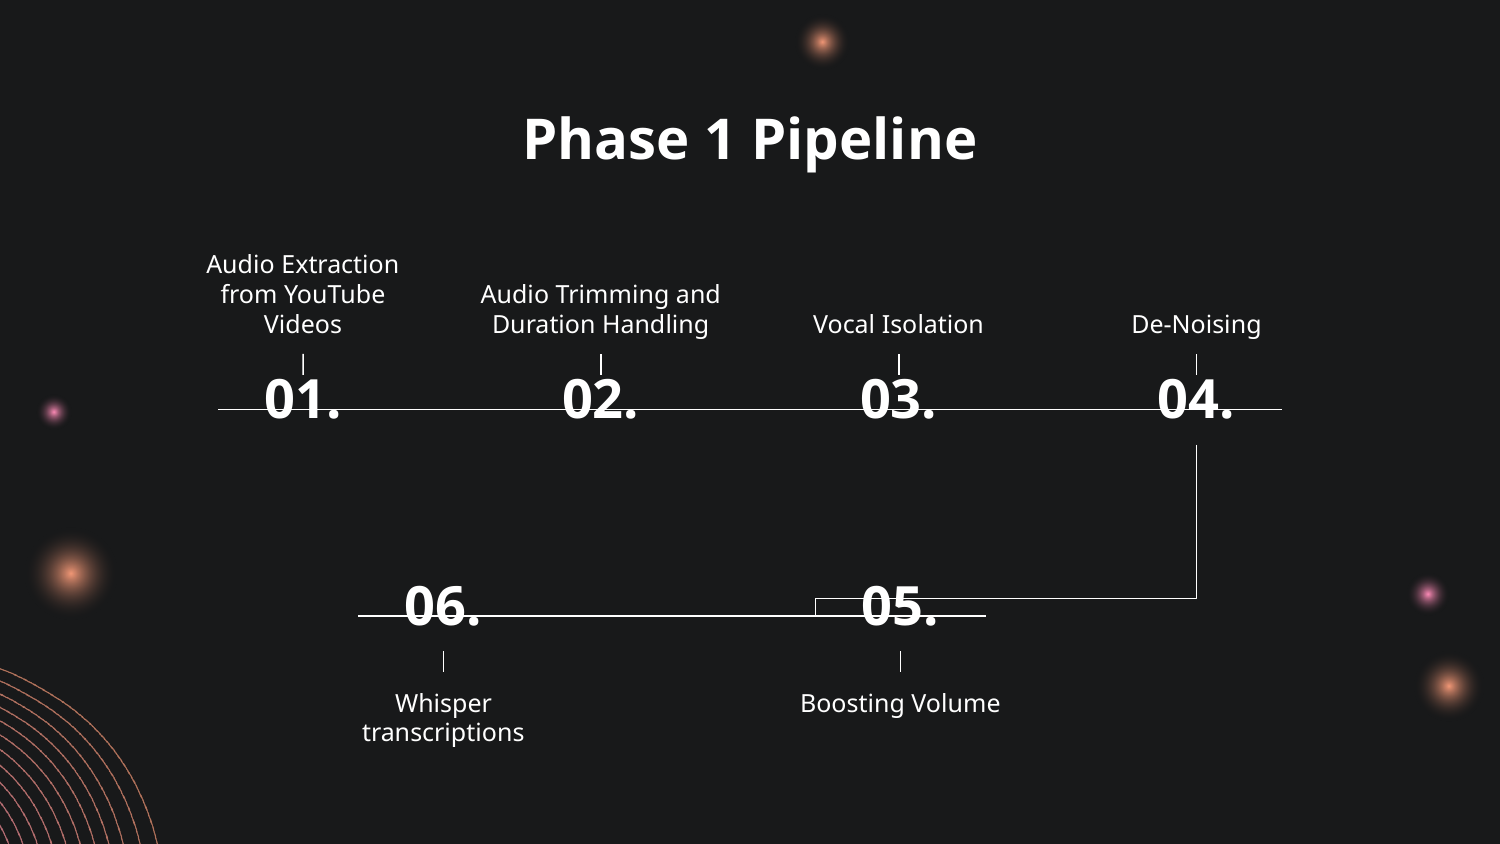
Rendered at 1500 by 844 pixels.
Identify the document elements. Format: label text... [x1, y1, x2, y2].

text_box 02. [515, 410, 687, 445]
text_box 06. [358, 617, 529, 652]
text_box 05. [815, 617, 986, 652]
text_box Audio Extraction from YouTube Videos [164, 222, 442, 354]
text_box Audio Trimming and Duration Handling [462, 269, 740, 354]
text_box 03. [813, 374, 985, 409]
text_box 02. [515, 374, 687, 409]
text_box 01. [217, 374, 389, 445]
picture [1414, 650, 1484, 722]
text_box Vocal Isolation [760, 298, 1038, 354]
text_box 04. [1111, 374, 1282, 409]
picture [1406, 572, 1450, 617]
text_box 05. [815, 581, 986, 615]
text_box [1005, 424, 1178, 637]
picture [795, 14, 850, 71]
picture [0, 652, 177, 844]
title Phase 1 Pipeline [118, 88, 1382, 183]
picture [36, 394, 72, 430]
text_box 04. [1111, 410, 1282, 445]
text_box De-Noising [1058, 298, 1336, 354]
picture [25, 527, 117, 622]
text_box 03. [813, 410, 985, 445]
text_box Boosting Volume [761, 672, 1040, 743]
text_box 06. [358, 581, 529, 615]
text_box Whisper transcriptions [304, 672, 583, 804]
